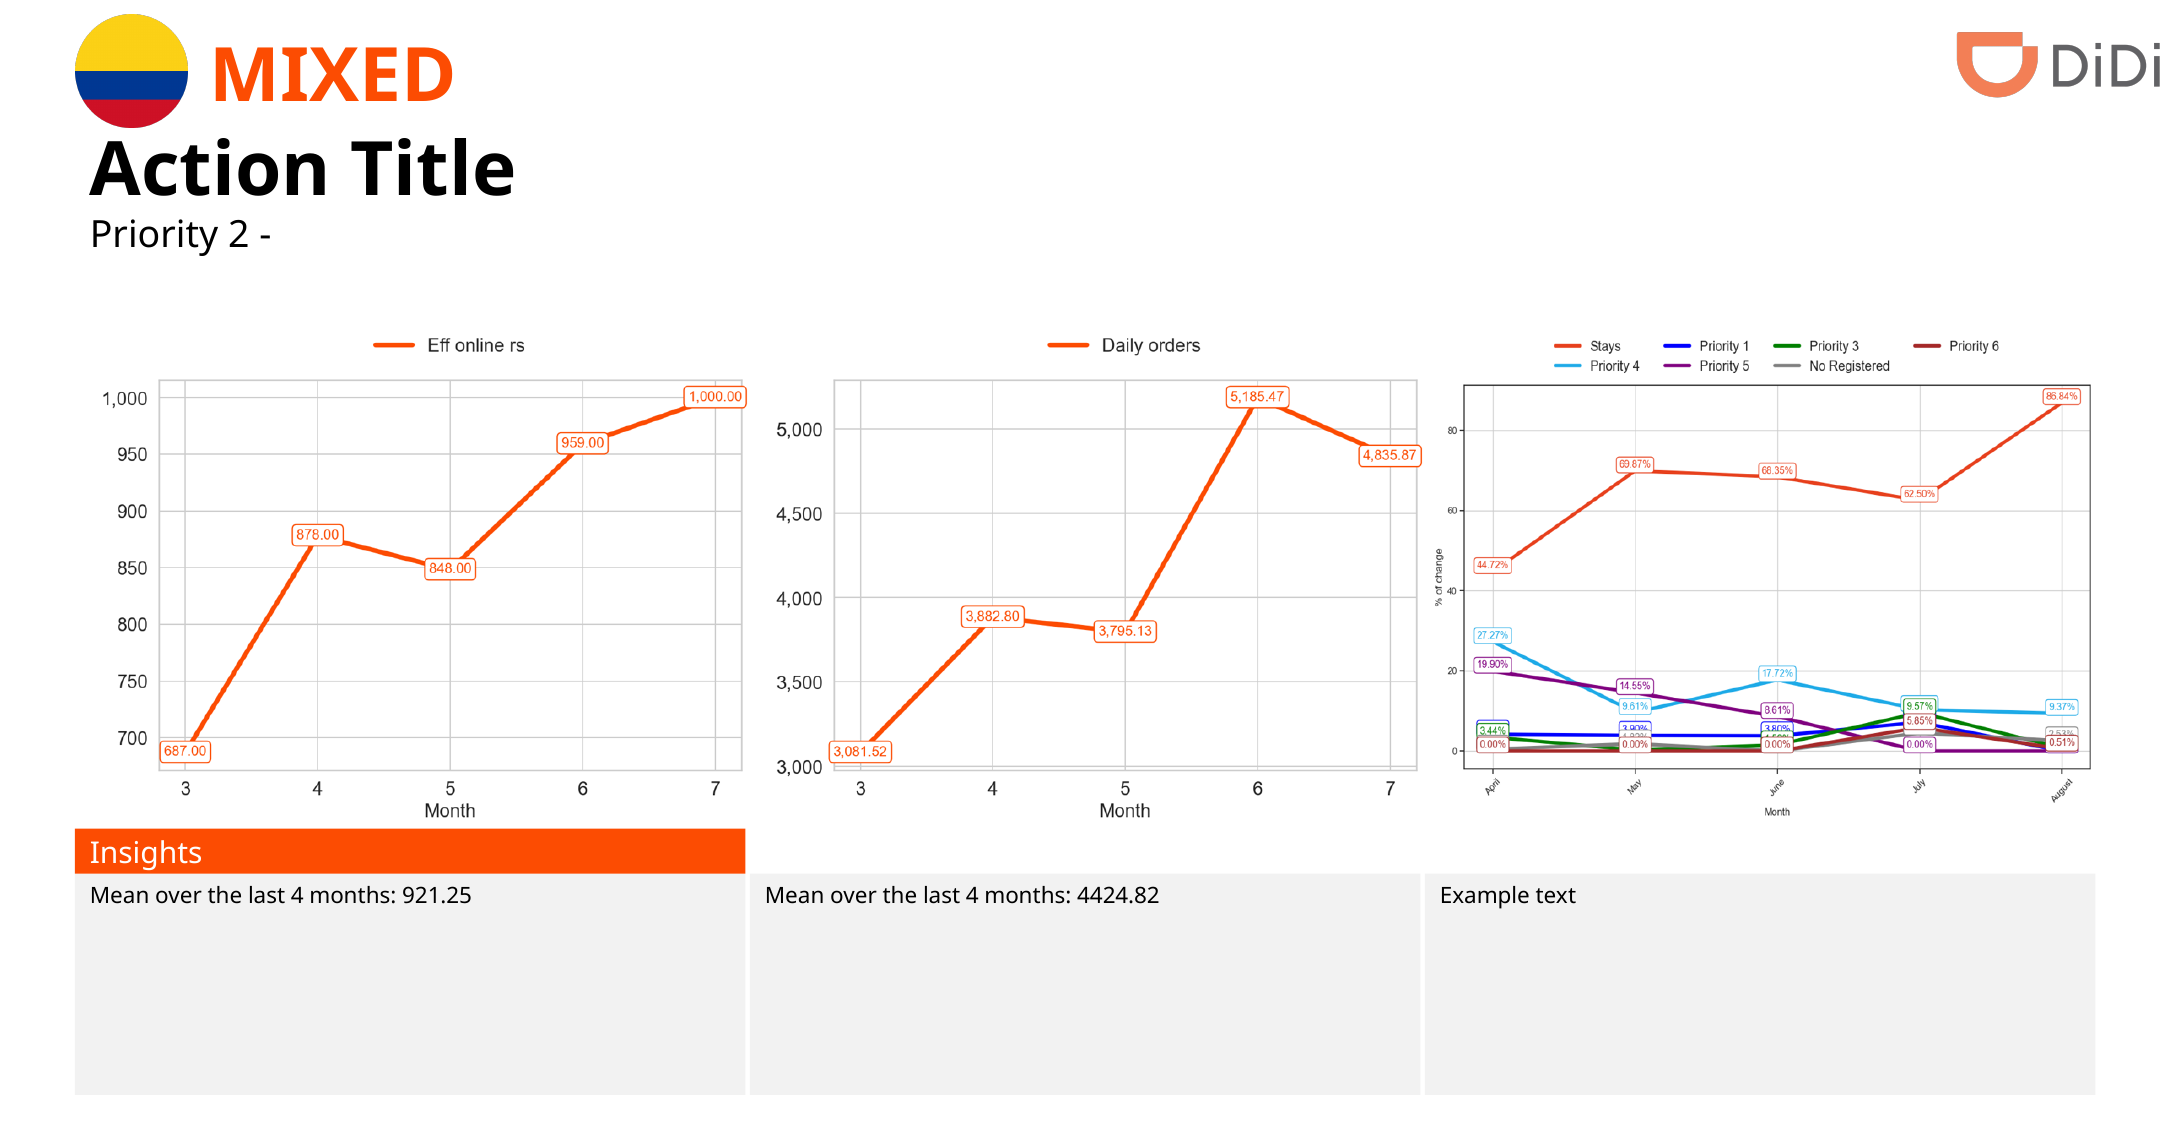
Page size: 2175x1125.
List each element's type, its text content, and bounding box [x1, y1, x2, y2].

text_box Example text [1424, 873, 2096, 1095]
text_box Insights [74, 837, 746, 874]
picture [74, 322, 2101, 829]
text_box Mean over the last 4 months: 4424.82 [749, 873, 1421, 1095]
picture [74, 14, 188, 128]
text_box Priority 2 - [74, 202, 2175, 263]
picture [1949, 1, 2175, 129]
text_box Action Title [74, 127, 2175, 202]
text_box MIXED [194, 15, 1800, 127]
text_box Mean over the last 4 months: 921.25 [74, 874, 746, 1095]
